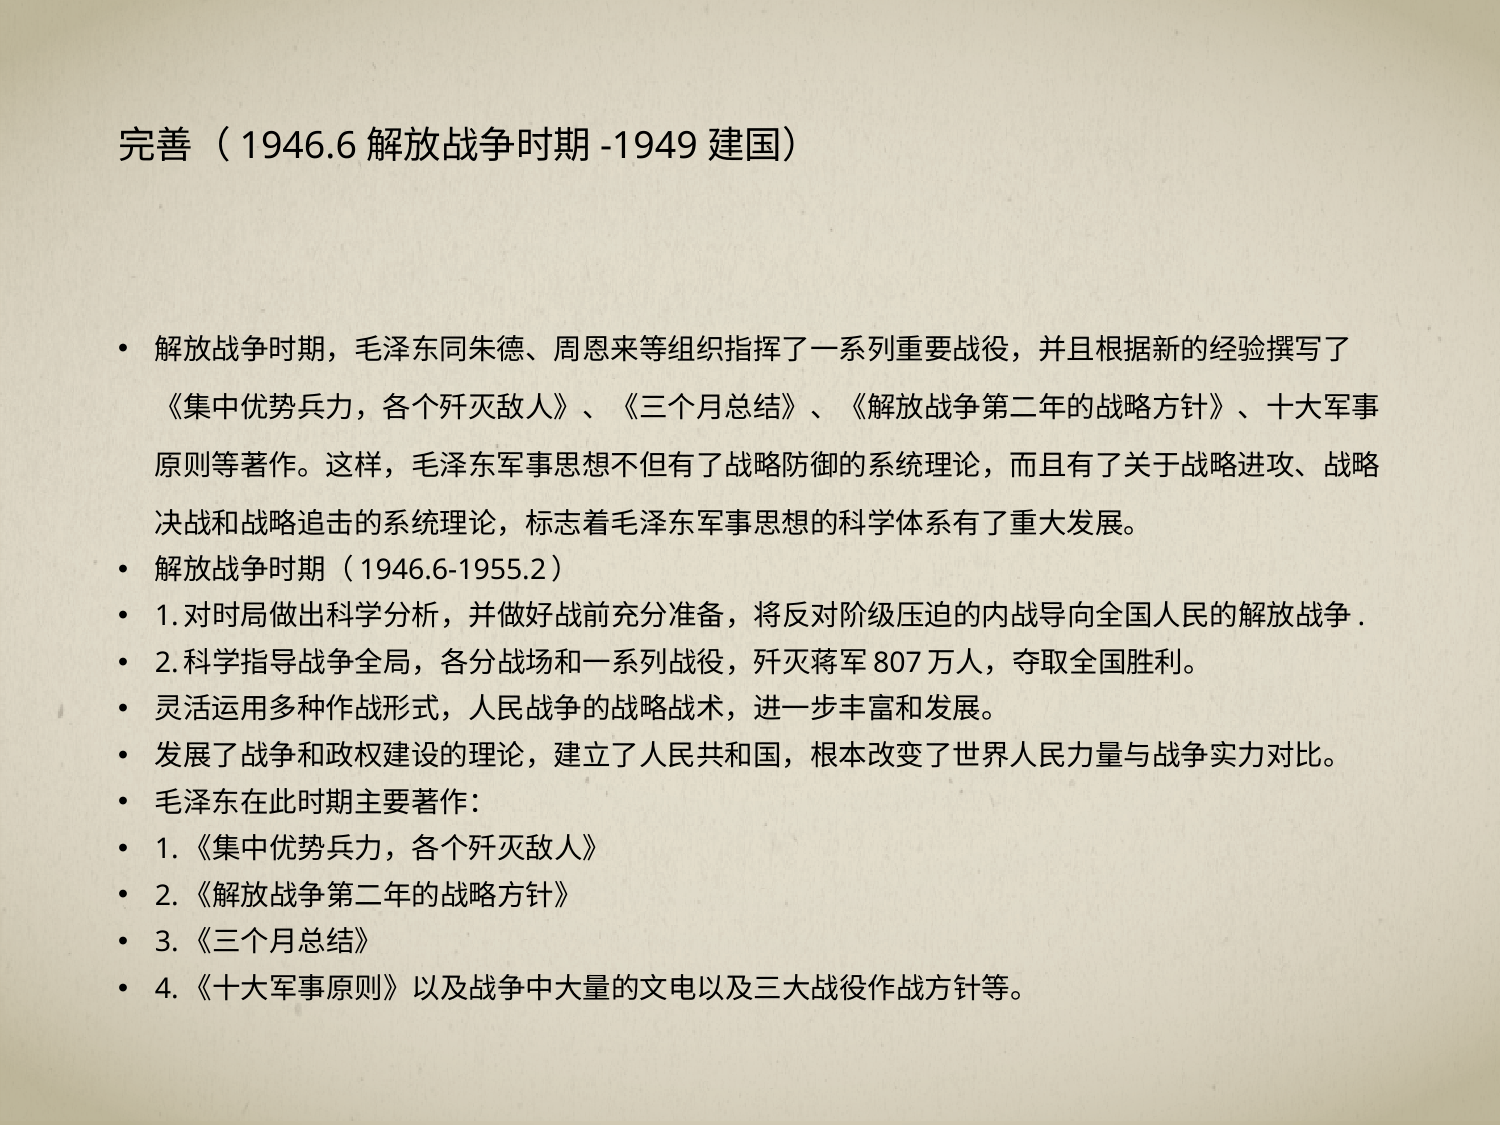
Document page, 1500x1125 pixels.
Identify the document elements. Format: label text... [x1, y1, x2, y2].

list 解放战争时期，毛泽东同朱德、周恩来等组织指挥了一系列重要战役，并且根据新的经验撰写了《集中优势兵力，各个歼灭敌人》、《三个月总结》、《解放战争第二年的战略方针》、十大军事原则等著作。这样，毛泽东军事思想不但有了战略防御的系统理论，而且有了关于战略进攻、战略决战和战略追击的系统理论，标志着毛泽东军事思想的科学体系有了重大发展。 解放战争时期（1946.6-1955.2） 1.对时局做出科学分析，并做好战前充分准备，将反对阶级压迫的内战导向全国人民的解放战争. 2.科学指导战争全局，各分战场和一系列战役，歼灭蒋军807万人，夺取全国胜利。 灵活运用多种作战形式，人民战争的战略战术，进一步丰富和发展。 发展了战争和政权建设的理论，建立了人民共和国，根本改变了世界人民力量与战争实力对比。 毛泽东在此时期主要著作： 1.《集中优势兵力，各个歼灭敌人》 2.《解放战争第二年的战略方针》 3.《三个月总结》 4.《十大军事原则》以及战争中大量的文电以及三大战役作战方针等。 [103, 299, 1397, 1014]
picture [0, 0, 1500, 1125]
title 完善（1946.6解放战争时期-1949建国） [103, 59, 1397, 278]
